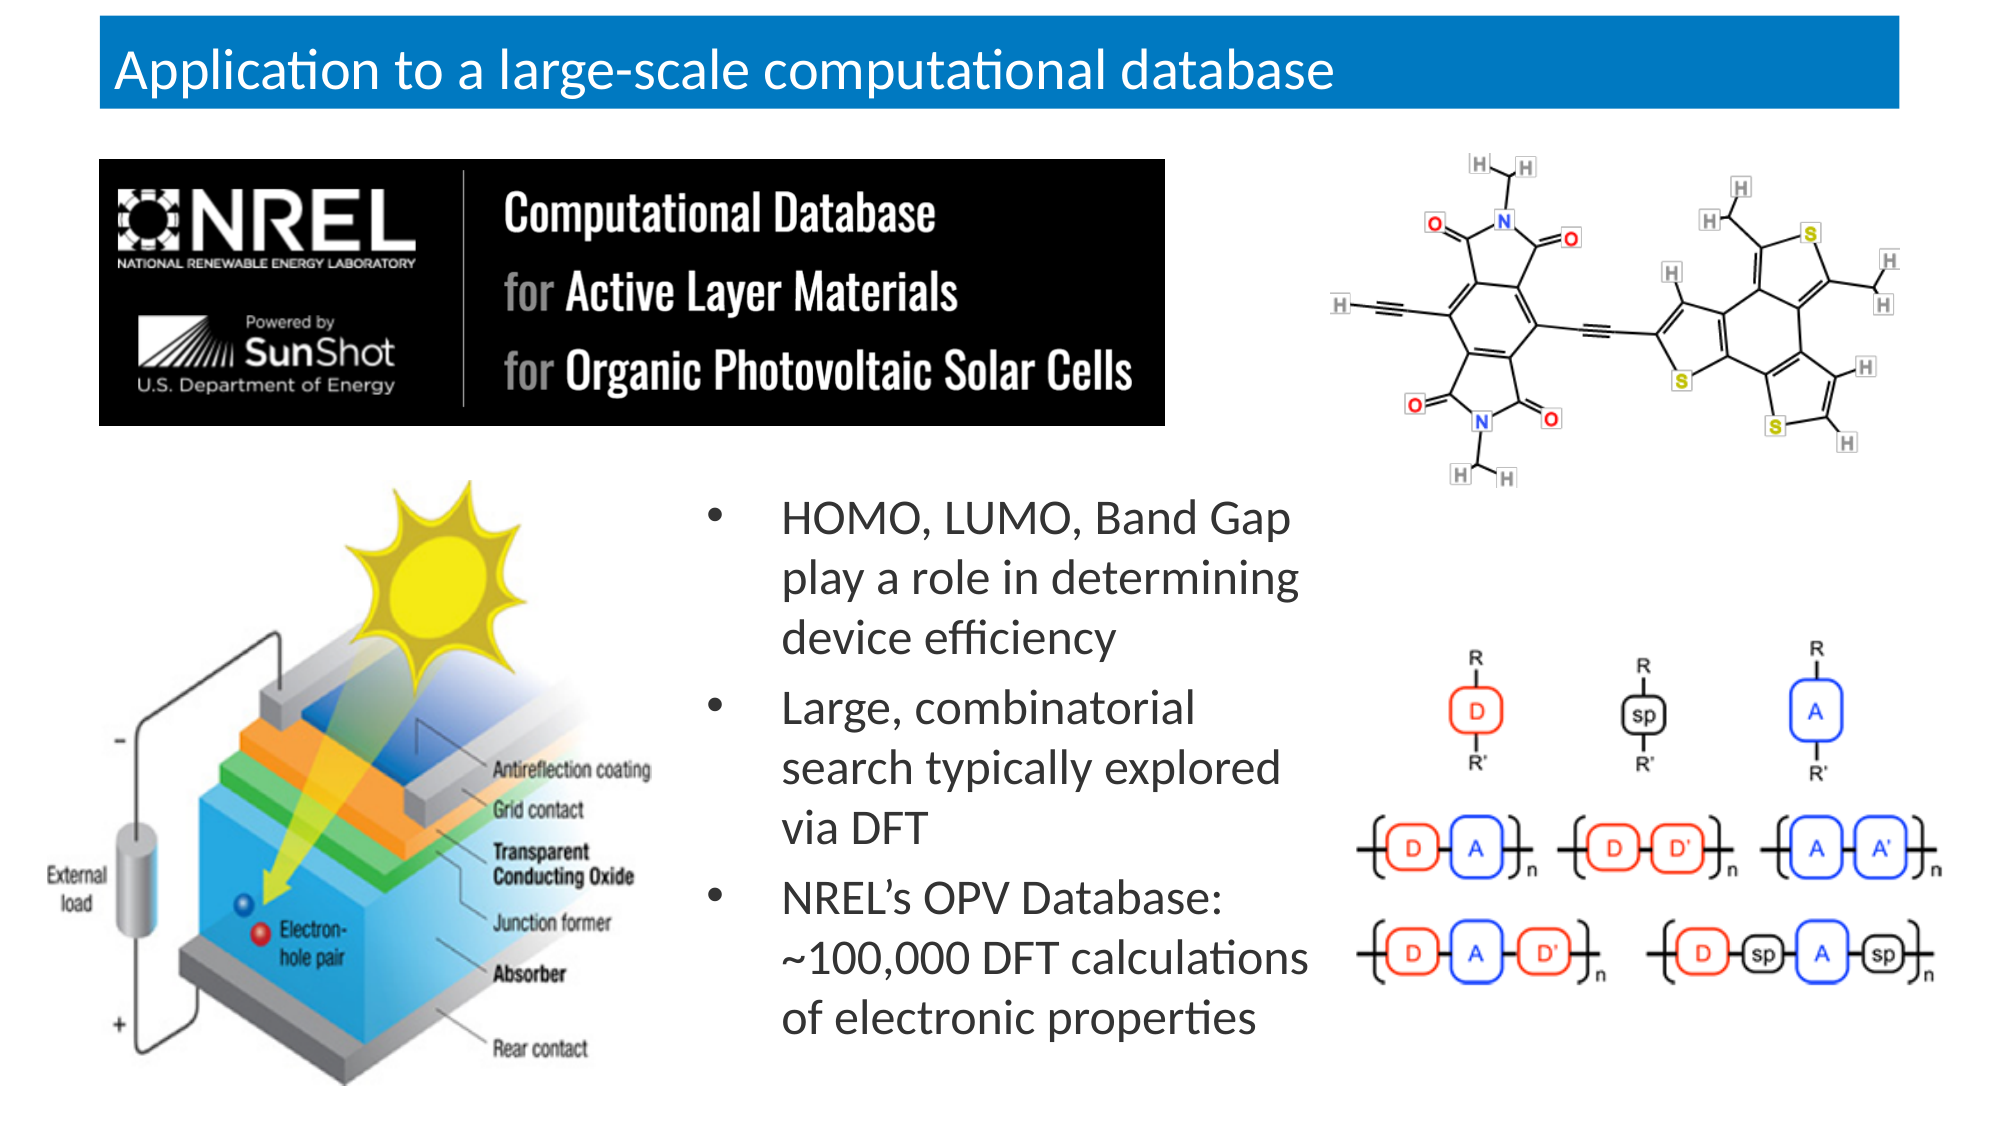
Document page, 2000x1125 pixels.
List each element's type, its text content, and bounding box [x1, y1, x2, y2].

title Application to a large-scale computational database [99, 15, 1900, 109]
picture [99, 159, 1166, 427]
picture [46, 479, 652, 1086]
picture [1356, 632, 1953, 991]
picture [1330, 153, 1900, 488]
text_box HOMO, LUMO, Band Gap play a role in determining device efficiency Large, combinatorial search typically explored via DFT NREL’s OPV Database: ~100,000 DFT calculations of electronic properties [691, 477, 1331, 1083]
